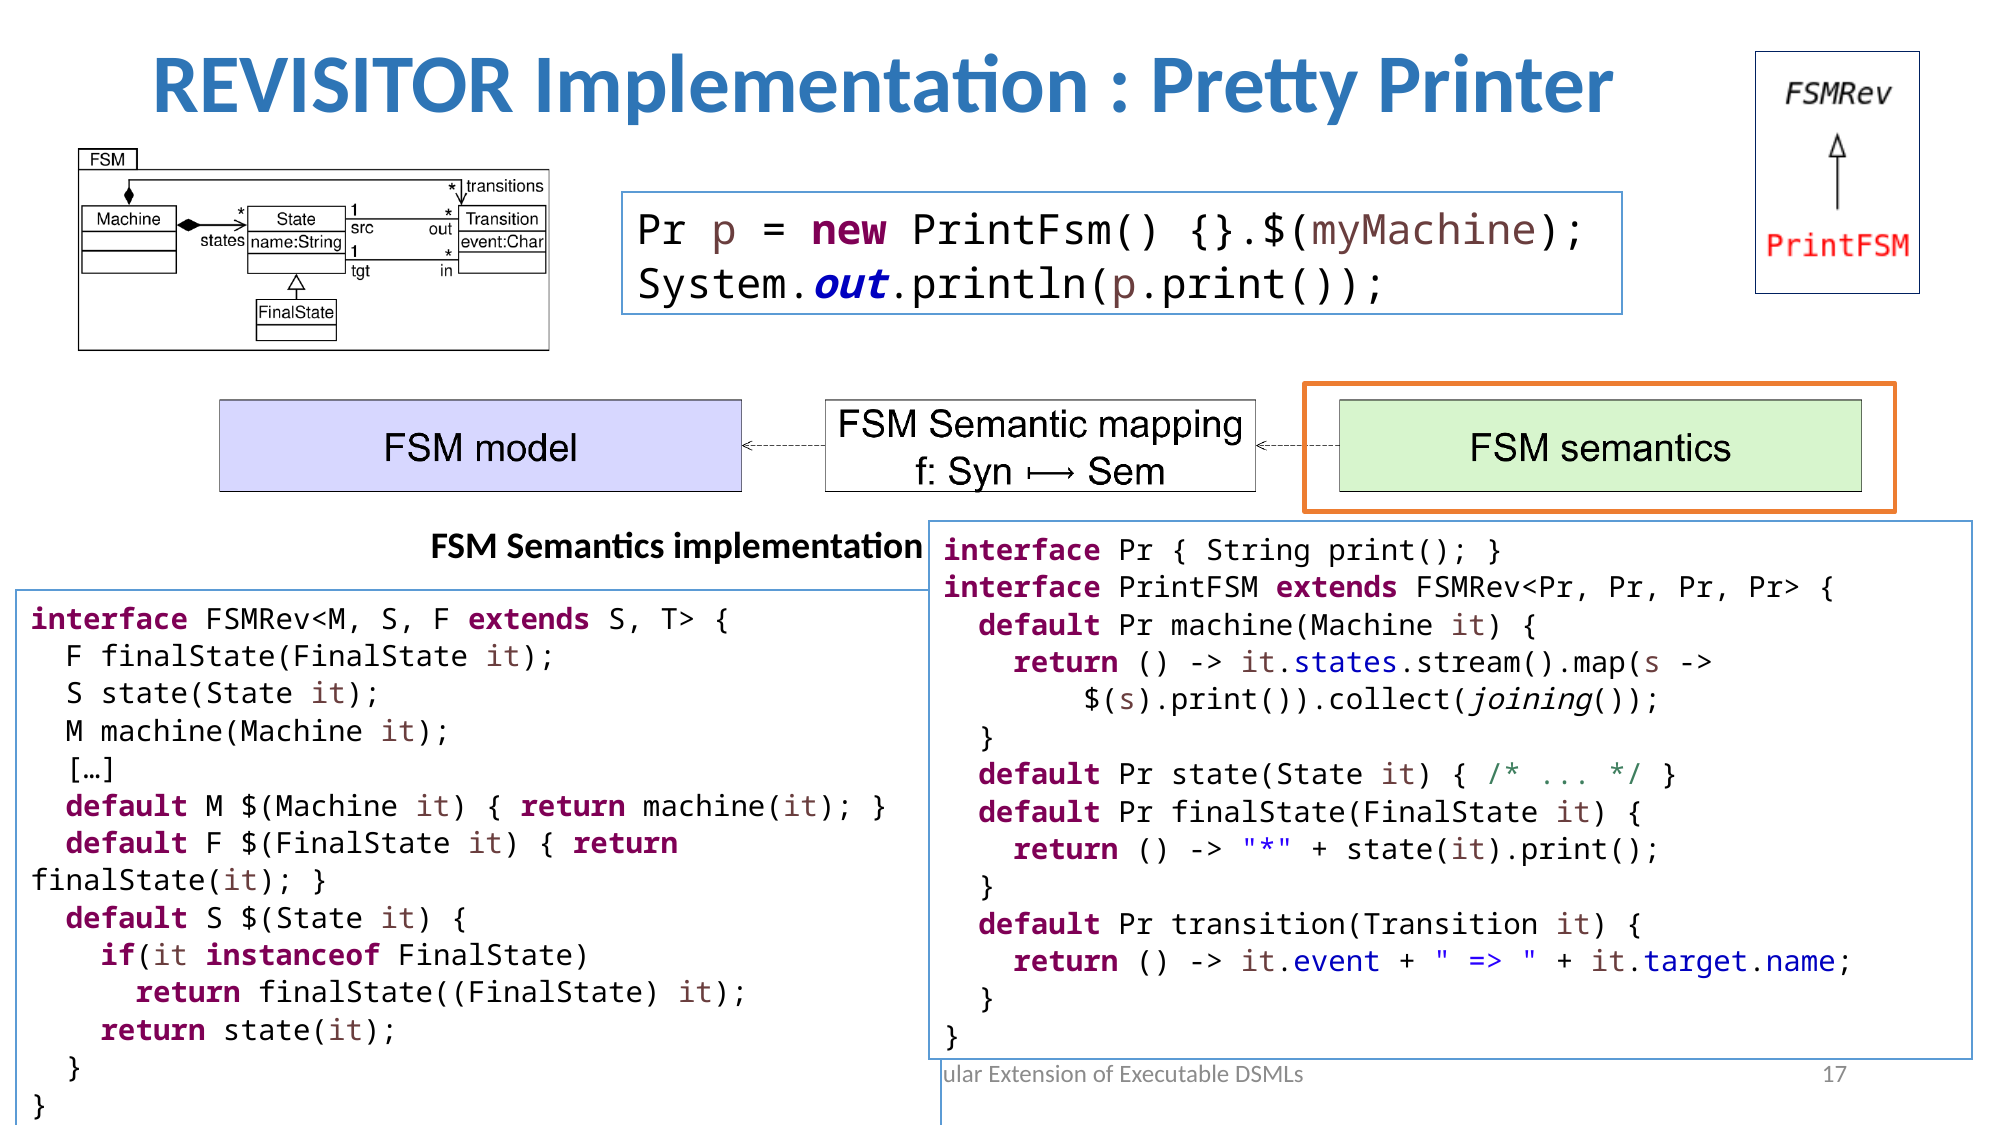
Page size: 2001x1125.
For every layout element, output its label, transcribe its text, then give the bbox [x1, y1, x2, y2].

picture [77, 148, 550, 353]
slide_number 17 [1412, 1042, 1863, 1103]
text_box FSM Semantics implementation [416, 513, 939, 574]
footer Revisiting Visitors for Modular Extension of Executable DSMLs MODELS 2017 [942, 1060, 1338, 1103]
picture [214, 392, 1865, 499]
text_box interface Pr { String print(); } interface PrintFSM extends FSMRev<Pr, Pr, Pr, Pr> { default Pr machine(Machine it) { return () -> it.states.stream().map(s -> $(s).print()).collect(joining()); } default Pr state(State it) { /* ... */ } default Pr finalState(FinalState it) { return () -> "*" + state(it).print(); } default Pr transition(Transition it) { return () -> it.event + " => " + it.target.name; } } [928, 520, 1973, 1060]
title REVISITOR Implementation : Pretty Printer [137, 29, 1863, 142]
picture [1755, 51, 1920, 294]
text_box interface FSMRev<M, S, F extends S, T> { F finalState(FinalState it); S state(State it); M machine(Machine it); […] default M $(Machine it) { return machine(it); } default F $(FinalState it) { return finalState(it); } default S $(State it) { if(it instanceof FinalState) return finalState((FinalState) it); return state(it); } } [15, 589, 942, 1125]
text_box Pr p = new PrintFsm() {}.$(myMachine); System.out.println(p.print()); [621, 191, 1623, 315]
text_box [1304, 383, 1895, 512]
